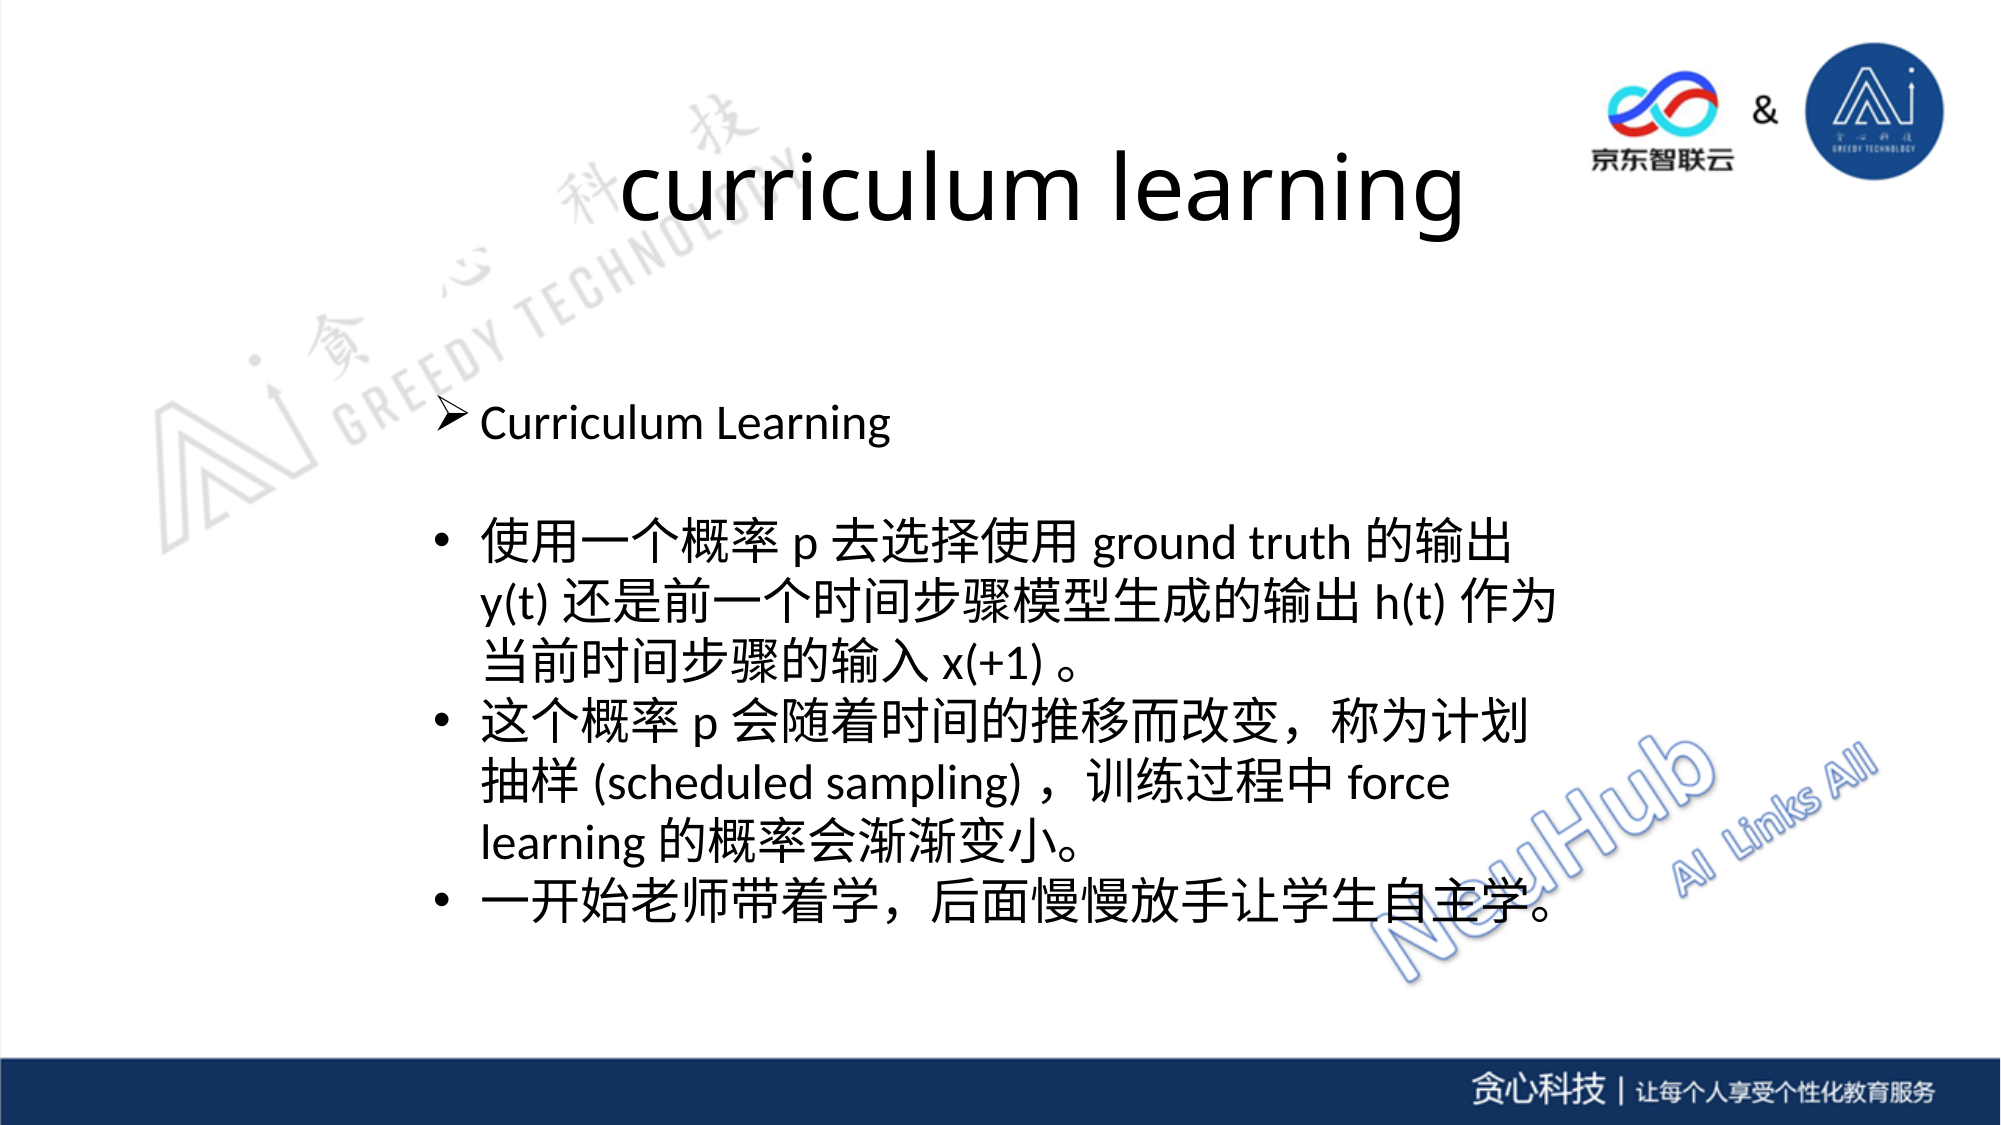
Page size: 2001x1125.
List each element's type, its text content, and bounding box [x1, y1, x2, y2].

picture [0, 0, 2001, 1125]
slide_number [1412, 1042, 1863, 1103]
list [137, 299, 1863, 1014]
text_box curriculum learning [181, 81, 1907, 300]
text_box Curriculum Learning 使用一个概率p去选择使用ground truth的输出y(t)还是前一个时间步骤模型生成的输出h(t)作为当前时间步骤的输入x(+1)。 这个概率p会随着时间的推移而改变，称为计划抽样(scheduled sampling)，训练过程中force learning的概率会渐渐变小。 一开始老师带着学，后面慢慢放手让学生自主学。 [418, 277, 1582, 983]
